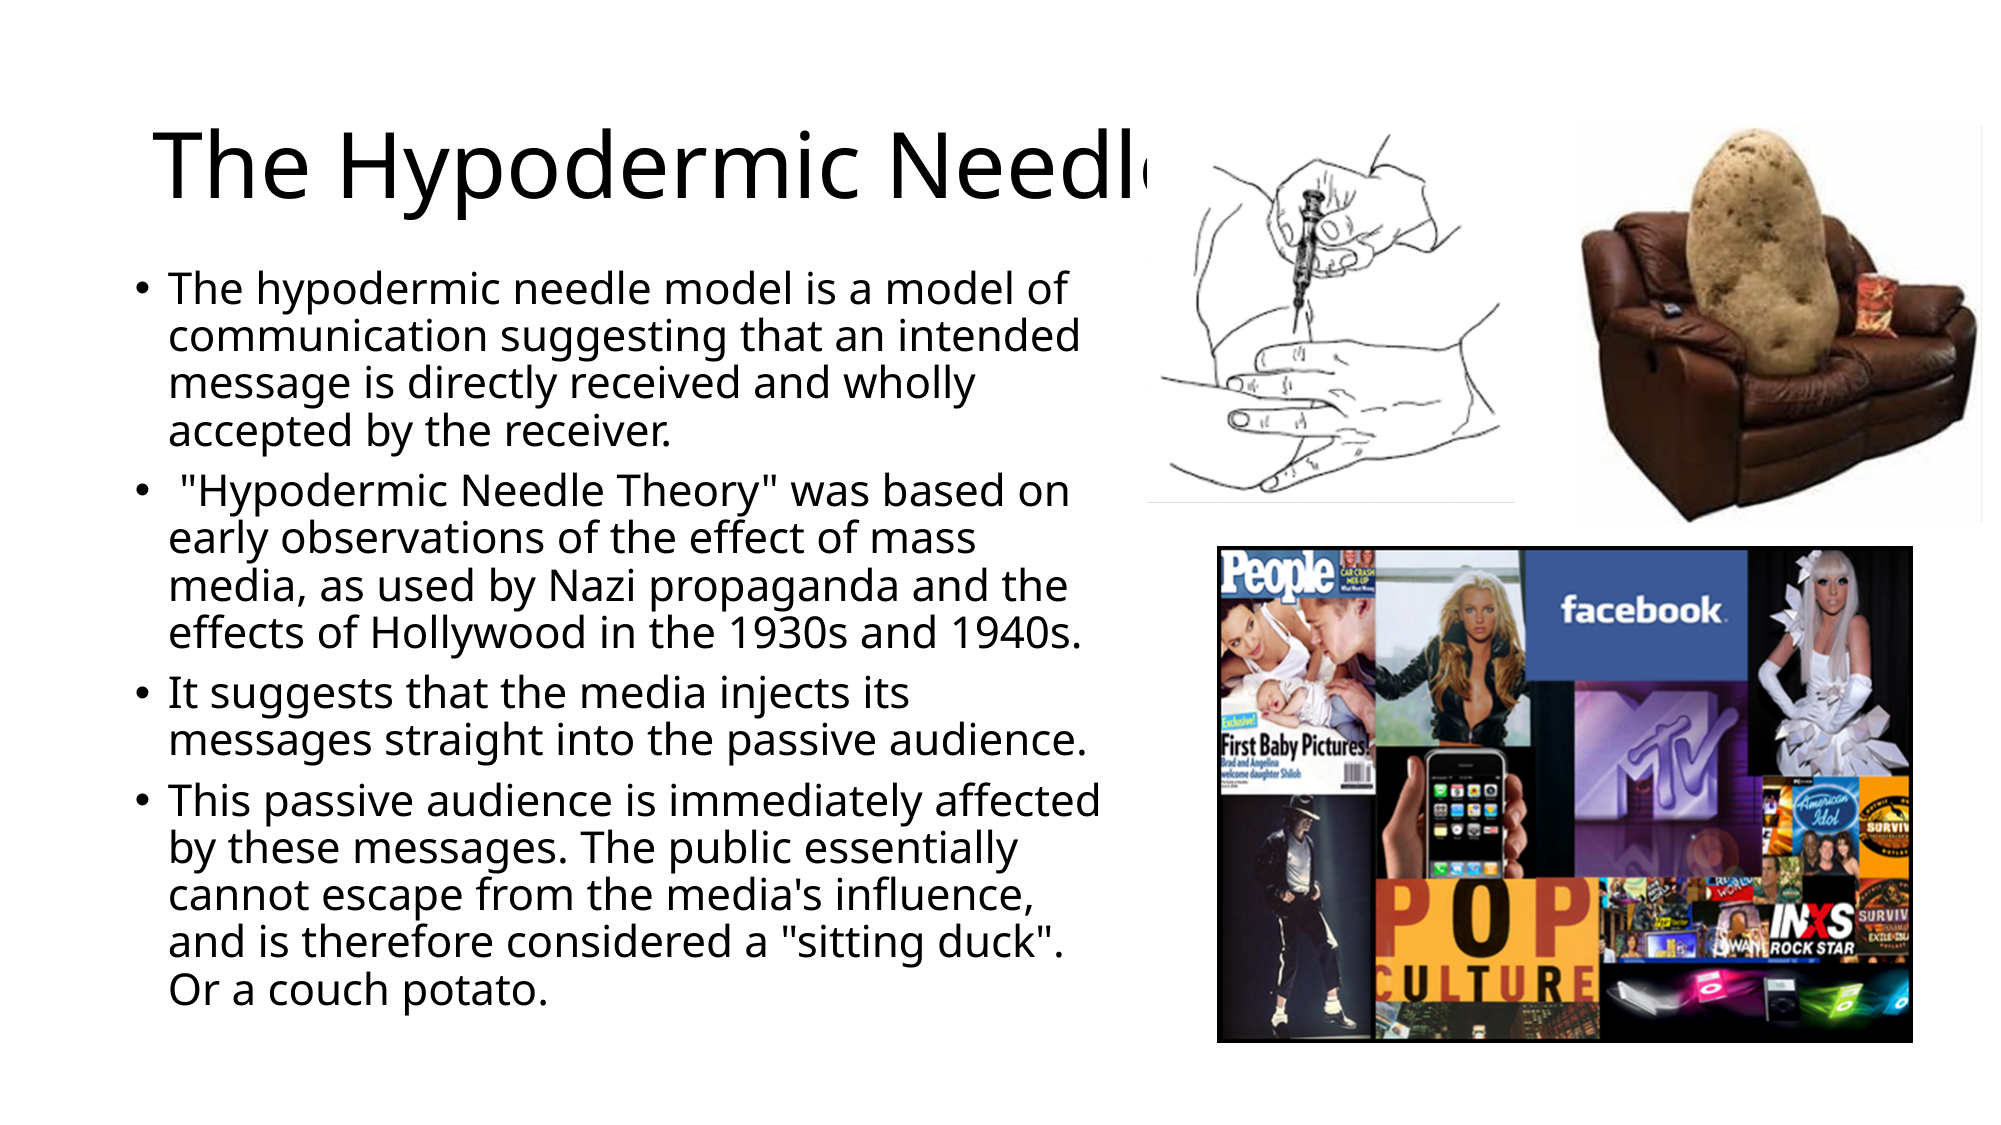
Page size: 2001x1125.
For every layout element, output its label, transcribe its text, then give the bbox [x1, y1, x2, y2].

picture [1216, 545, 1913, 1043]
list The hypodermic needle model is a model of communication suggesting that an intended message is directly received and wholly accepted by the receiver. "Hypodermic Needle Theory" was based on early observations of the effect of mass media, as used by Nazi propaganda and the effects of Hollywood in the 1930s and 1940s. It suggests that the media injects its messages straight into the passive audience. This passive audience is immediately affected by these messages. The public essentially cannot escape from the media's influence, and is therefore considered a "sitting duck". Or a couch potato. [119, 259, 1130, 1085]
title The Hypodermic Needle [137, 59, 1863, 278]
picture [1146, 123, 1983, 524]
